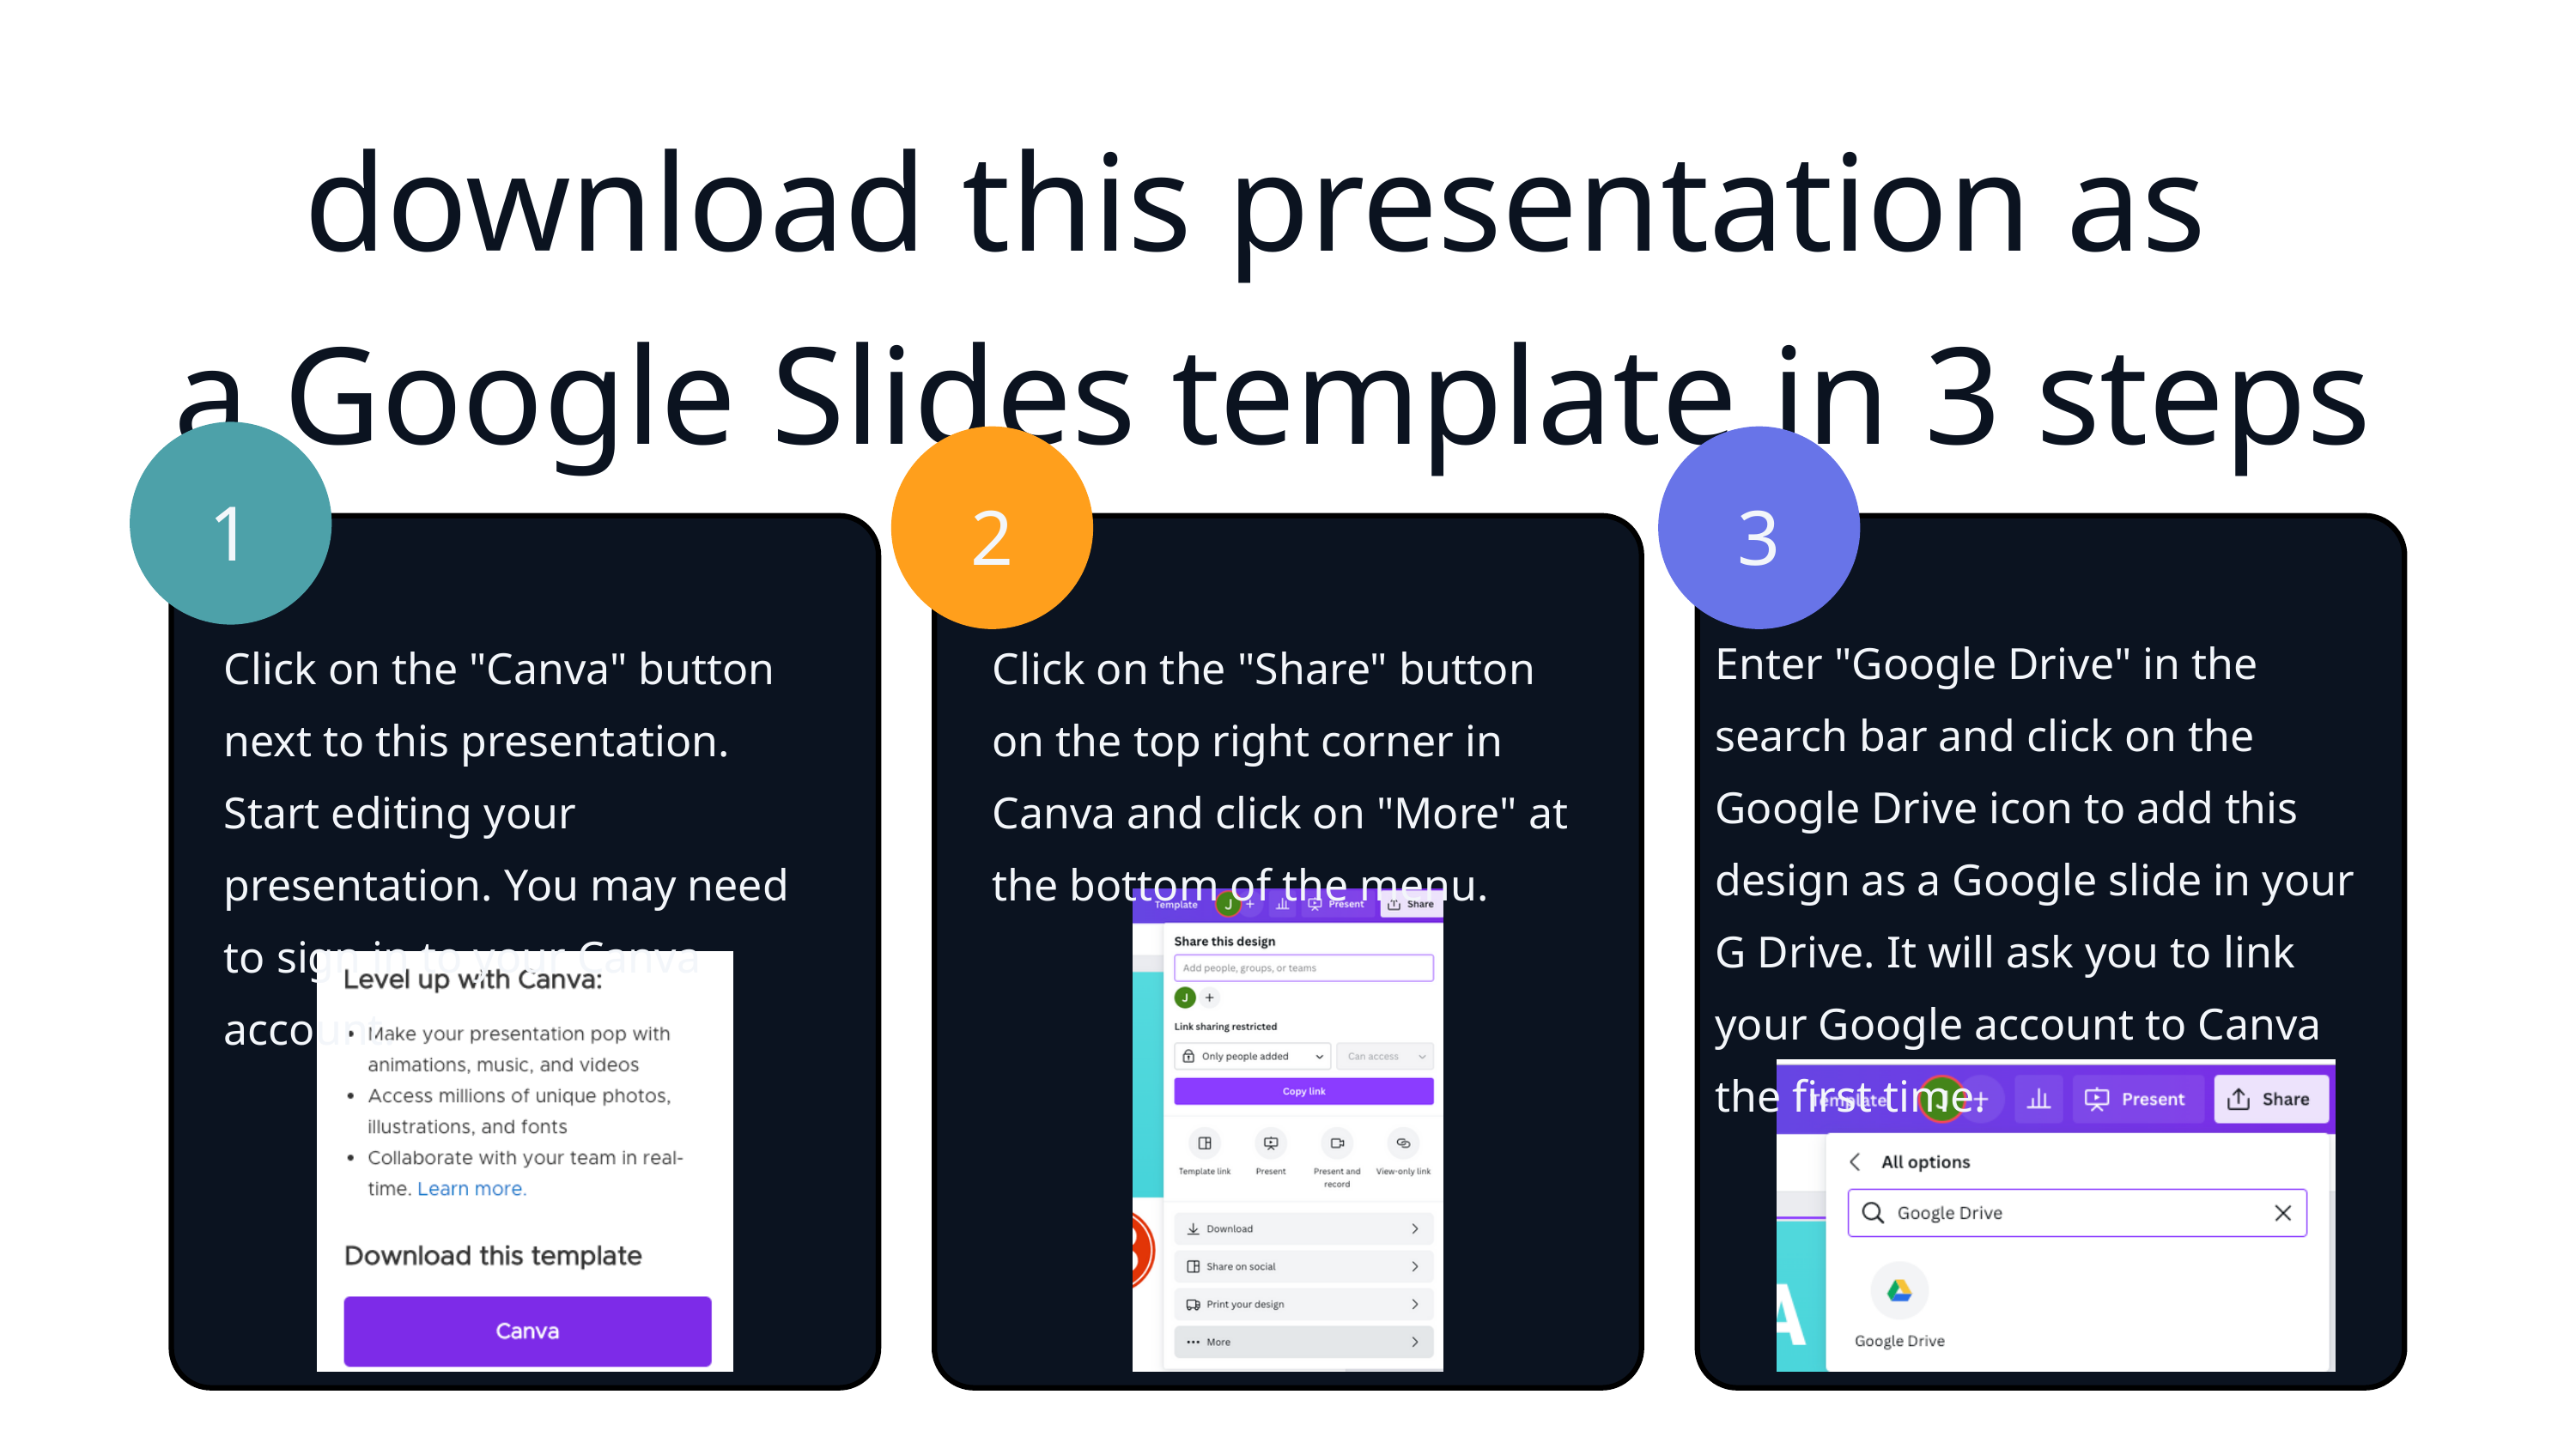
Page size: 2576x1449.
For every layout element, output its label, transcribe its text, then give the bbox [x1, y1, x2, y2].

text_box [933, 494, 1642, 1388]
picture [316, 951, 733, 1372]
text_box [1697, 494, 2405, 1388]
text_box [129, 419, 332, 625]
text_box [1657, 423, 1861, 630]
picture [1133, 888, 1443, 1372]
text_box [171, 494, 879, 1388]
text_box download this presentation as a Google Slides template in 3 steps [129, 85, 2418, 472]
picture [1777, 1059, 2336, 1372]
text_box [890, 423, 1094, 630]
